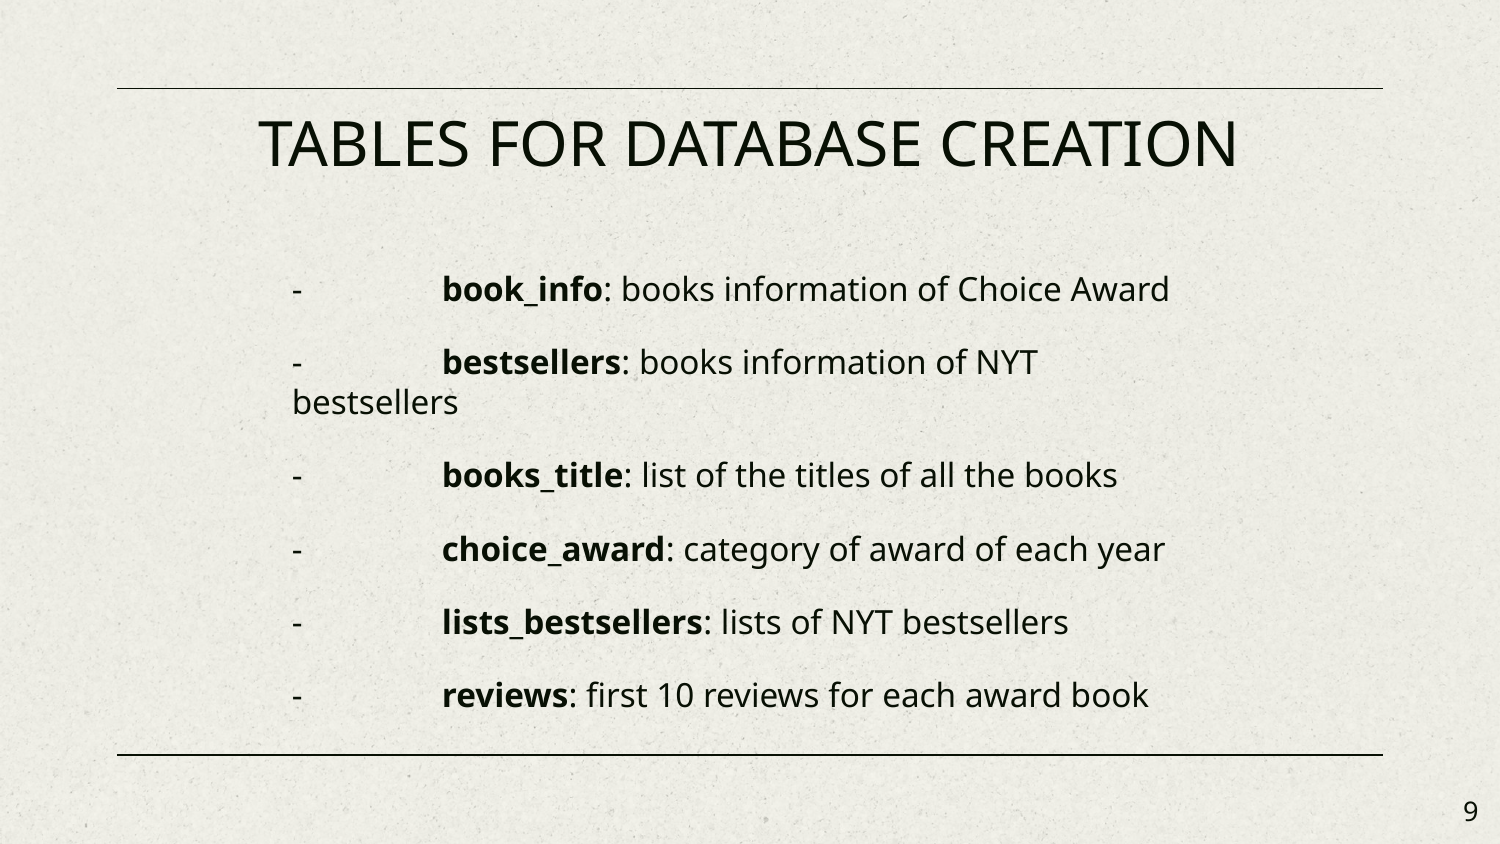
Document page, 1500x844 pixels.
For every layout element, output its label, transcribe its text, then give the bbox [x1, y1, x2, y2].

subtitle - book_info: books information of Choice Award - bestsellers: books information of NYT bestsellers - books_title: list of the titles of all the books - choice_award: category of award of each year - lists_bestsellers: lists of NYT bestsellers - reviews: first 10 reviews for each award book [276, 253, 1195, 437]
slide_number ‹#› [1403, 779, 1494, 844]
title TABLES FOR DATABASE CREATION [118, 88, 1382, 183]
